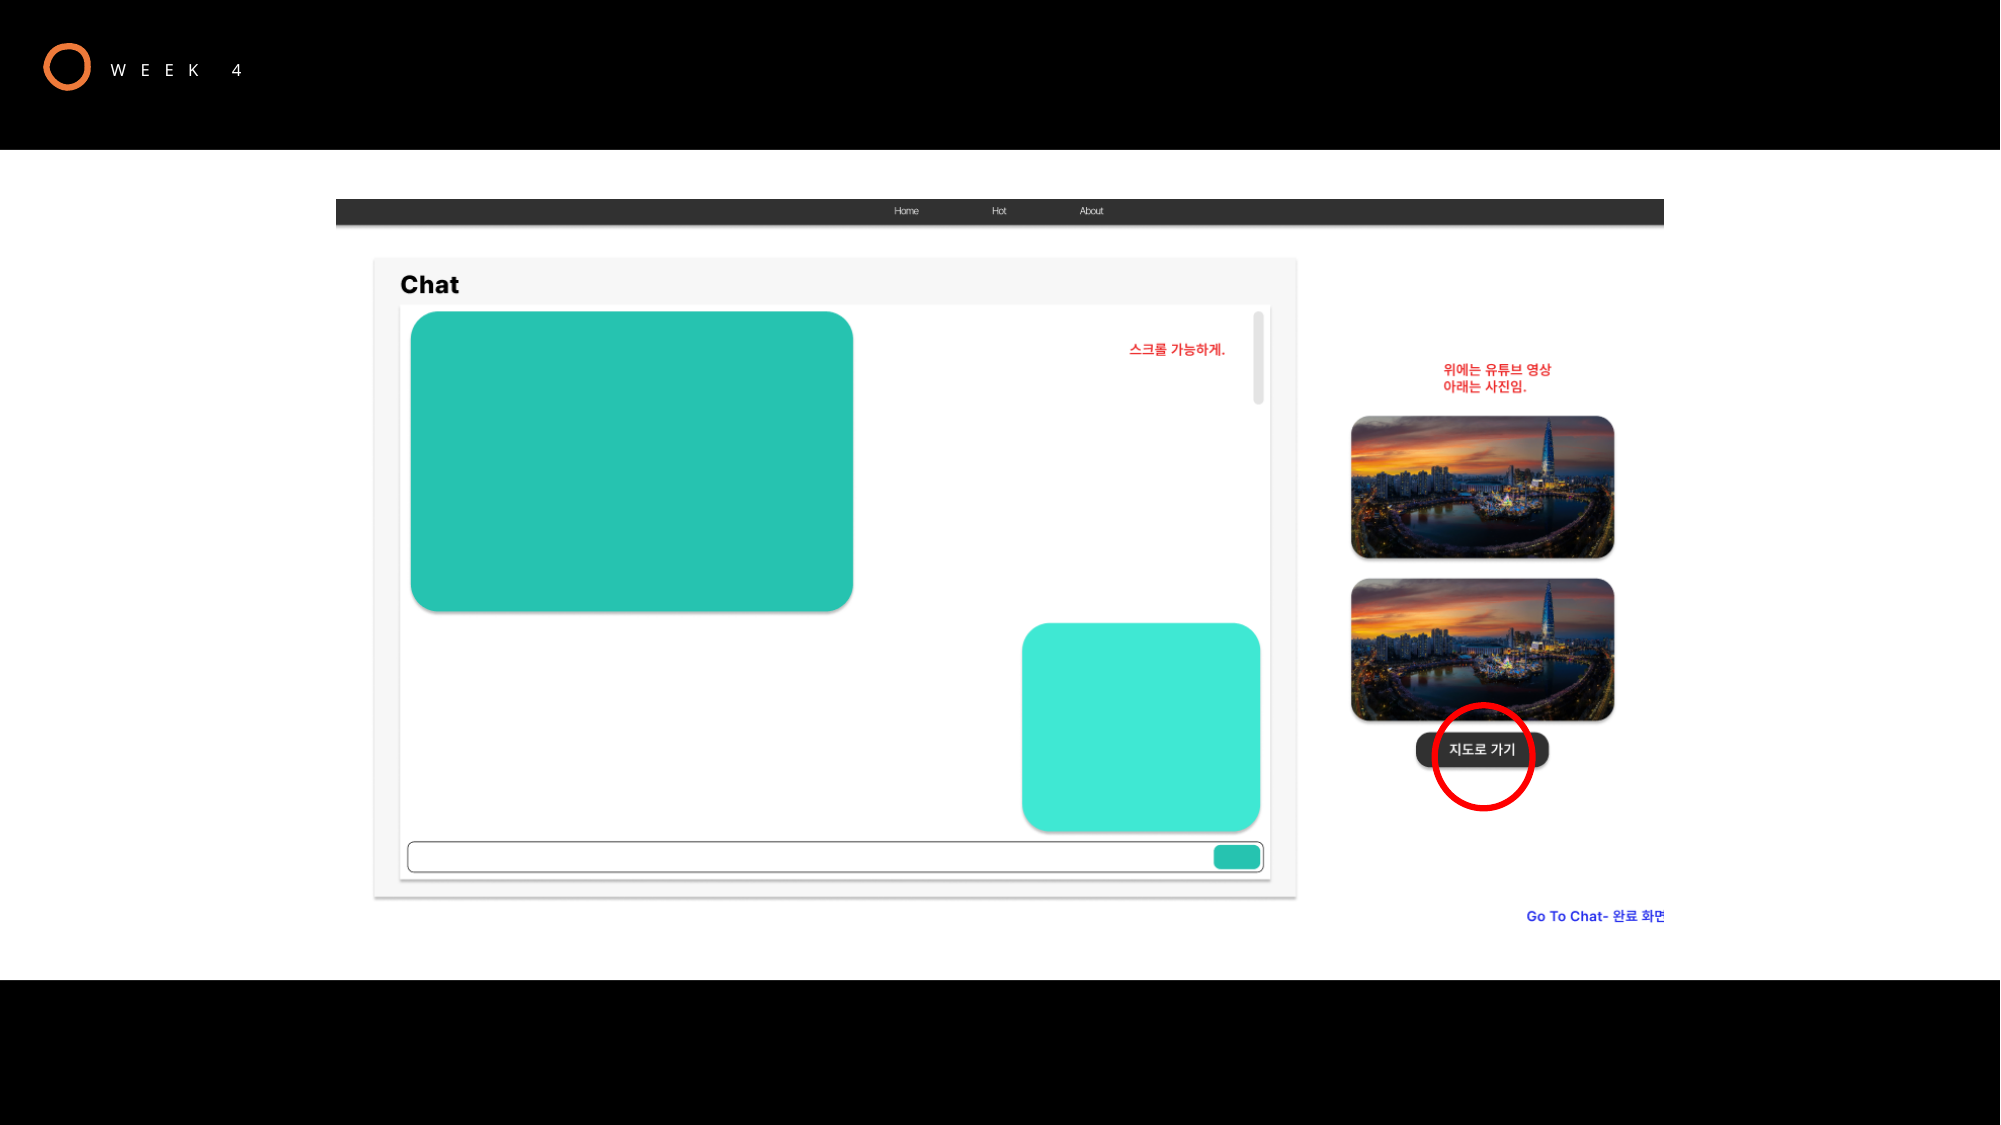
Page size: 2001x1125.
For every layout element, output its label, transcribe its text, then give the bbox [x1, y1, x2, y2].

text_box WEEK 4 [95, 52, 257, 87]
text_box [0, 149, 2000, 981]
picture [336, 199, 1664, 923]
text_box [45, 45, 89, 89]
